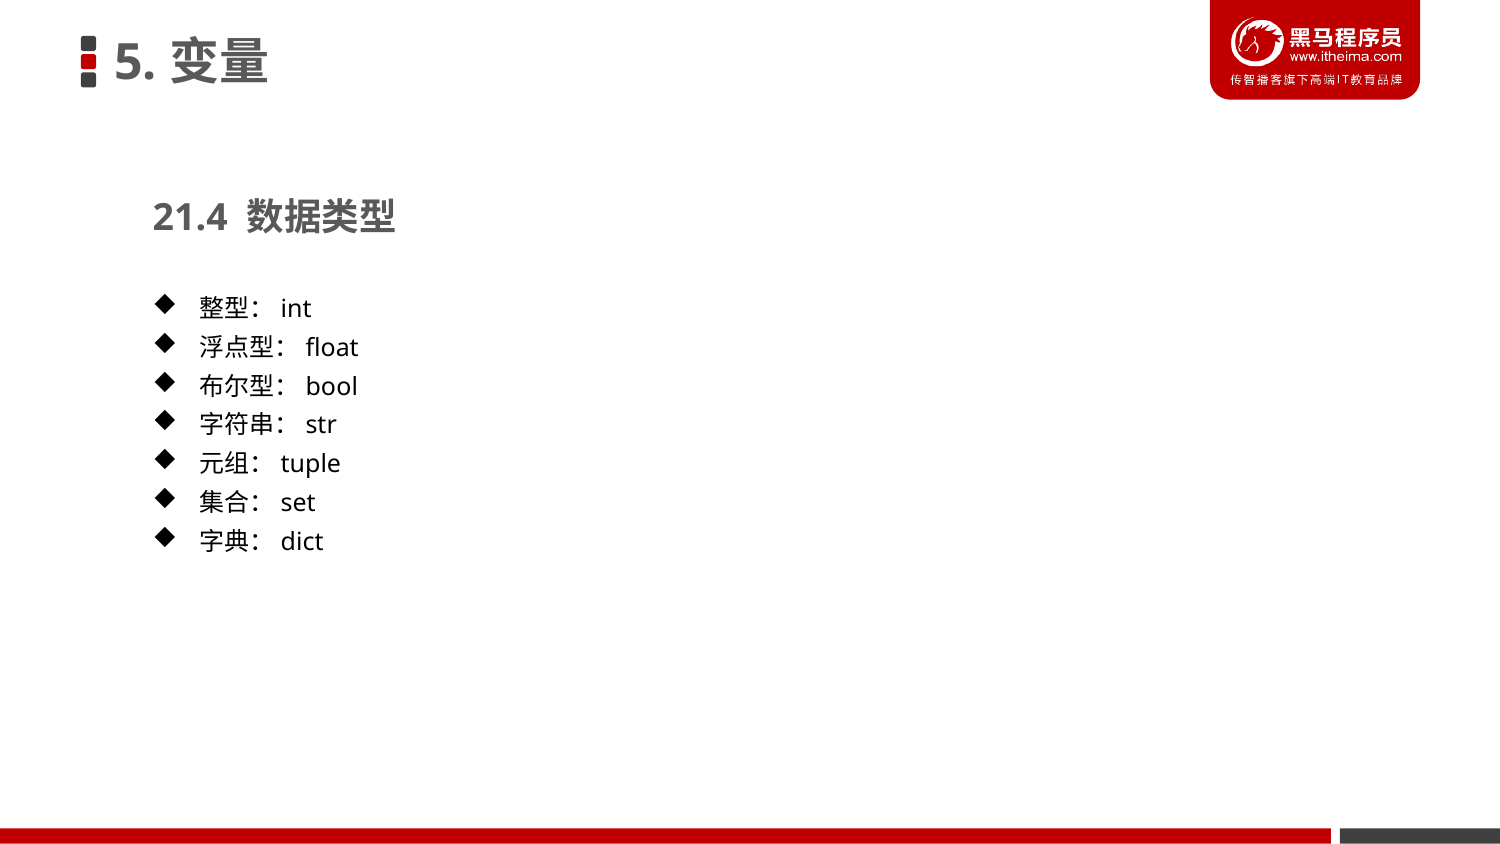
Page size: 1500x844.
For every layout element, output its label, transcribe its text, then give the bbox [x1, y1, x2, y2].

text_box 5.变量 [103, 0, 987, 130]
text_box 整型：int 浮点型：float 布尔型：bool 字符串：str 元组：tuple 集合：set 字典：dict [137, 275, 1242, 563]
picture [1212, 8, 1421, 94]
text_box 21.4 数据类型 [138, 185, 715, 246]
